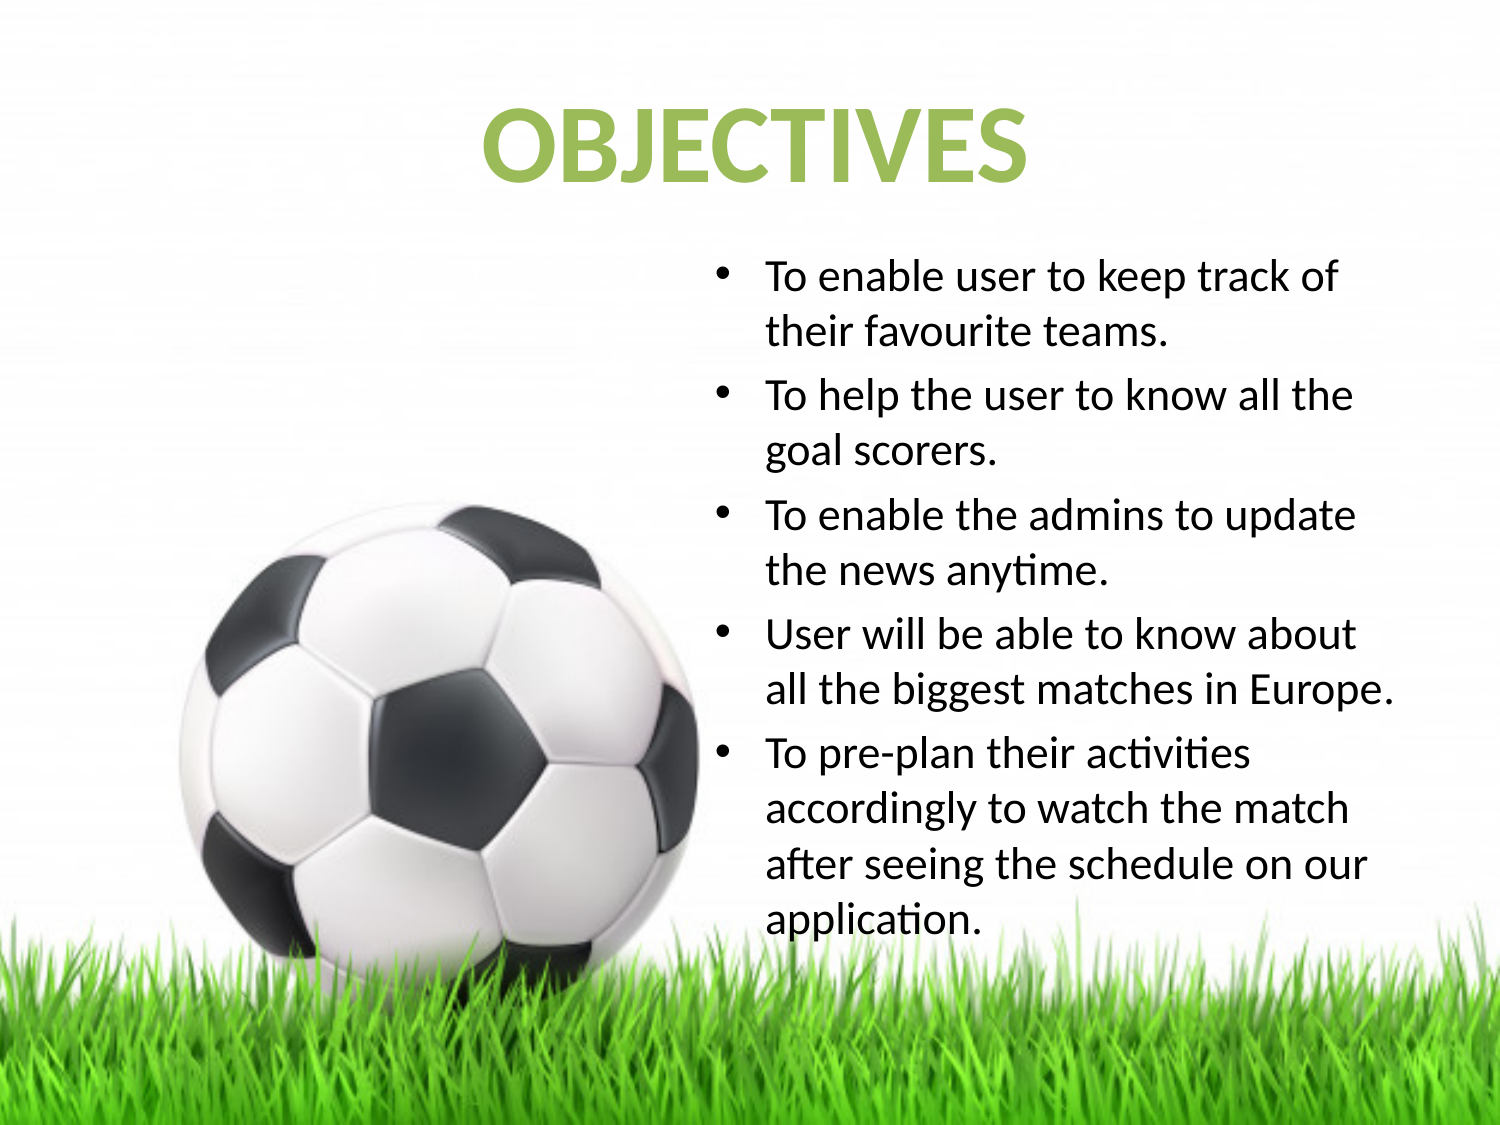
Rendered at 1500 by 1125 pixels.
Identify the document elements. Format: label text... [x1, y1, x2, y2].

list To enable user to keep track of their favourite teams. To help the user to know all the goal scorers. To enable the admins to update the news anytime. User will be able to know about all the biggest matches in Europe. To pre-plan their activities accordingly to watch the match after seeing the schedule on our application. [699, 237, 1425, 963]
picture [0, 0, 1500, 1125]
text_box OBJECTIVES [466, 62, 1046, 213]
